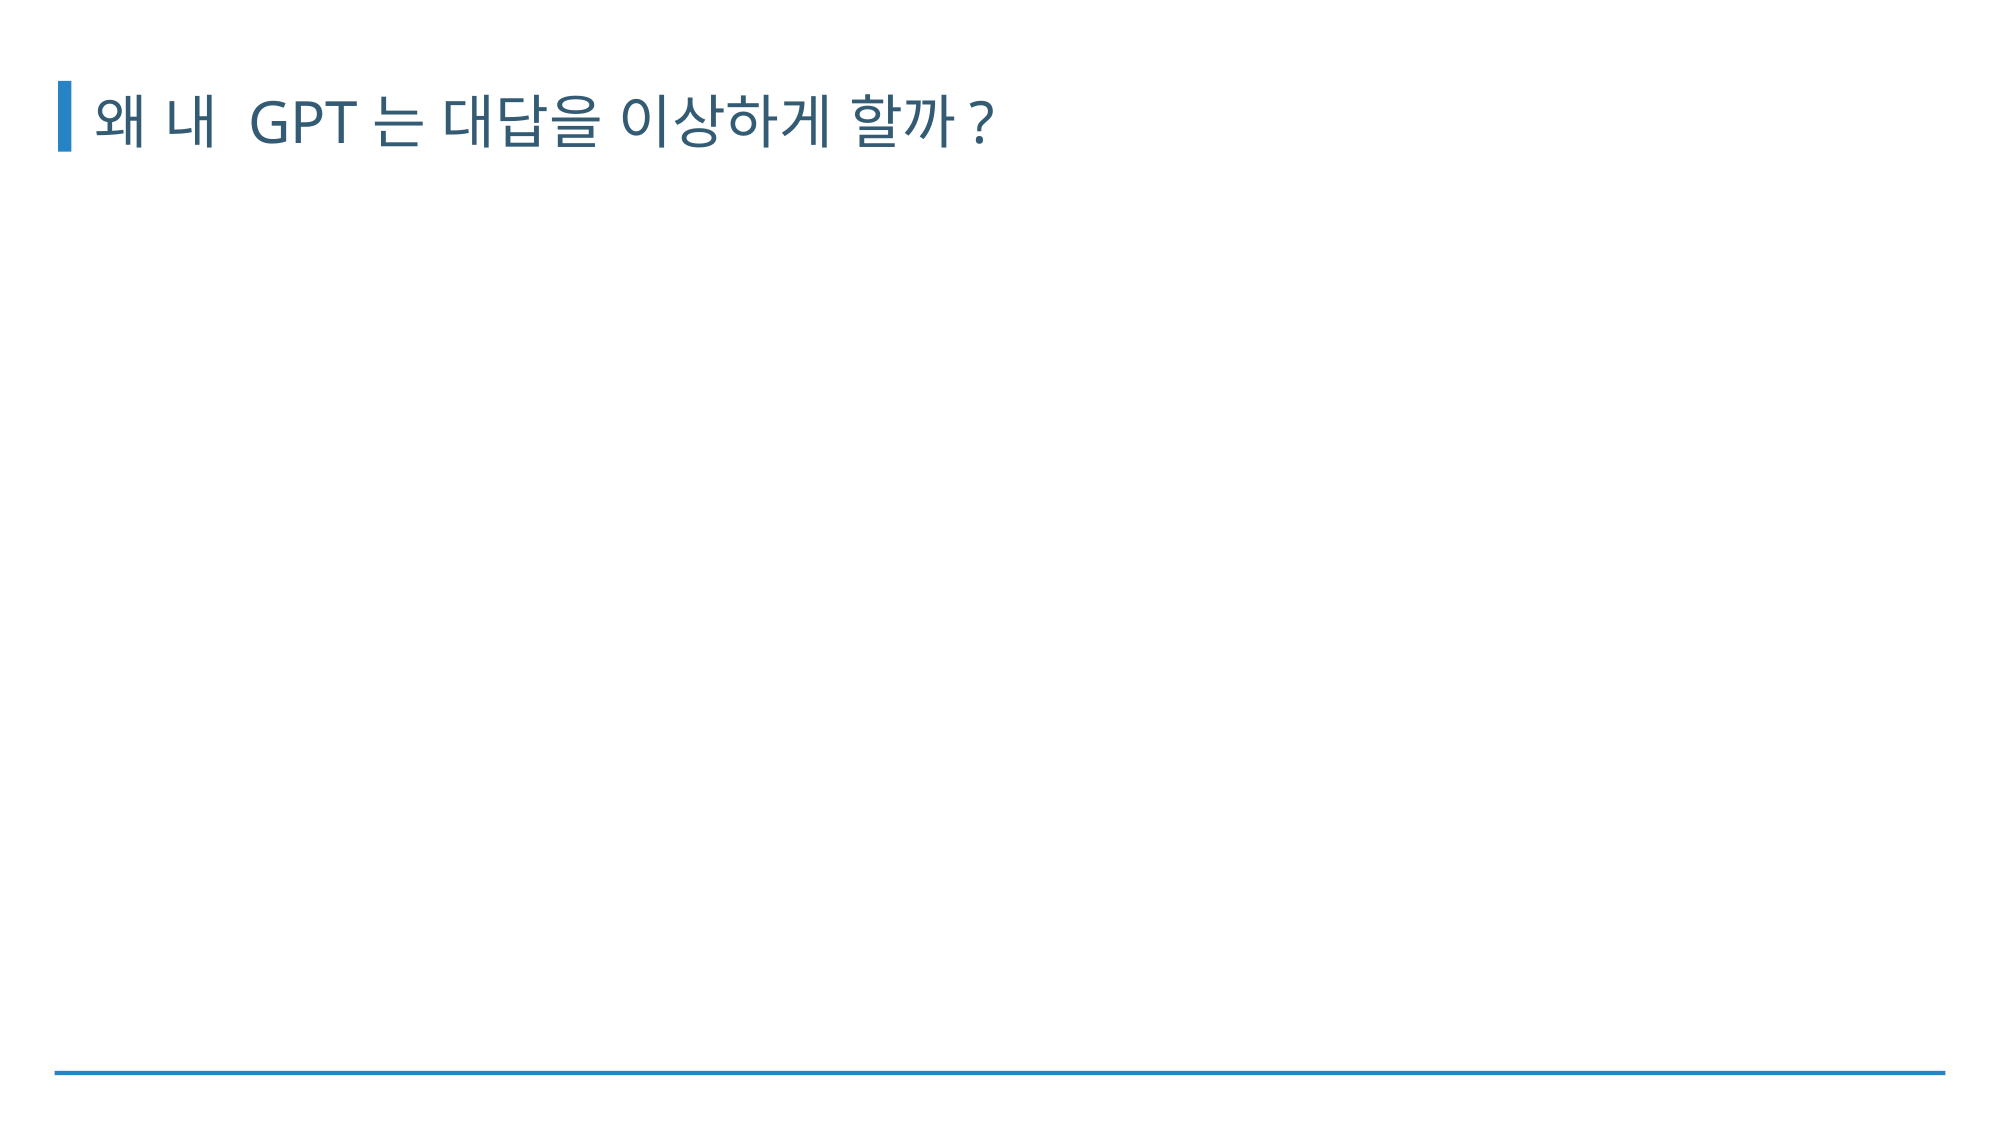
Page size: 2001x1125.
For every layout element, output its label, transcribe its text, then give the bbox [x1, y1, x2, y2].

title 왜 내 GPT는 대답을 이상하게 할까? [79, 67, 1942, 165]
